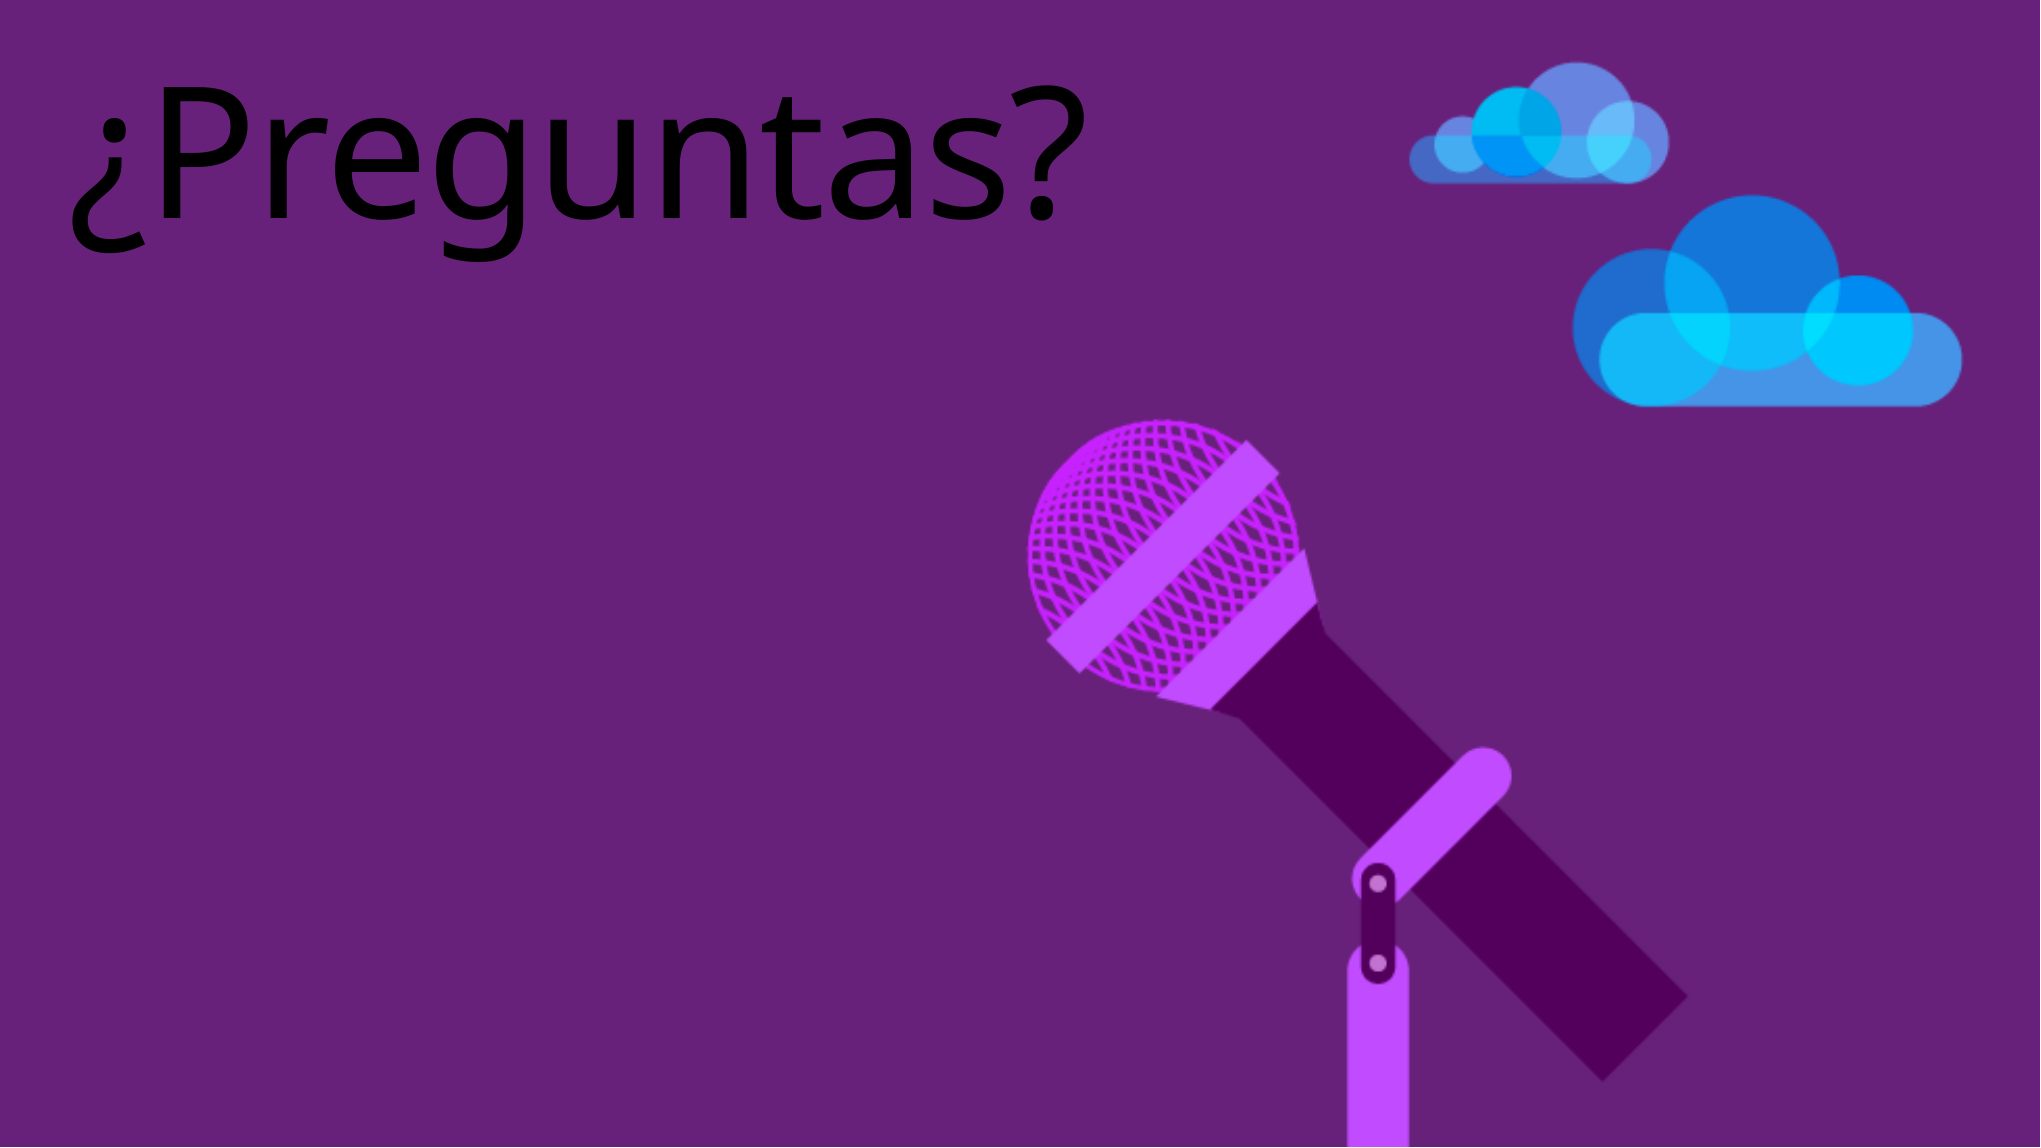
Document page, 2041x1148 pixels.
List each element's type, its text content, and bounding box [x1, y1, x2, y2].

picture [0, 0, 2041, 1147]
title ¿Preguntas? [45, 45, 1271, 346]
